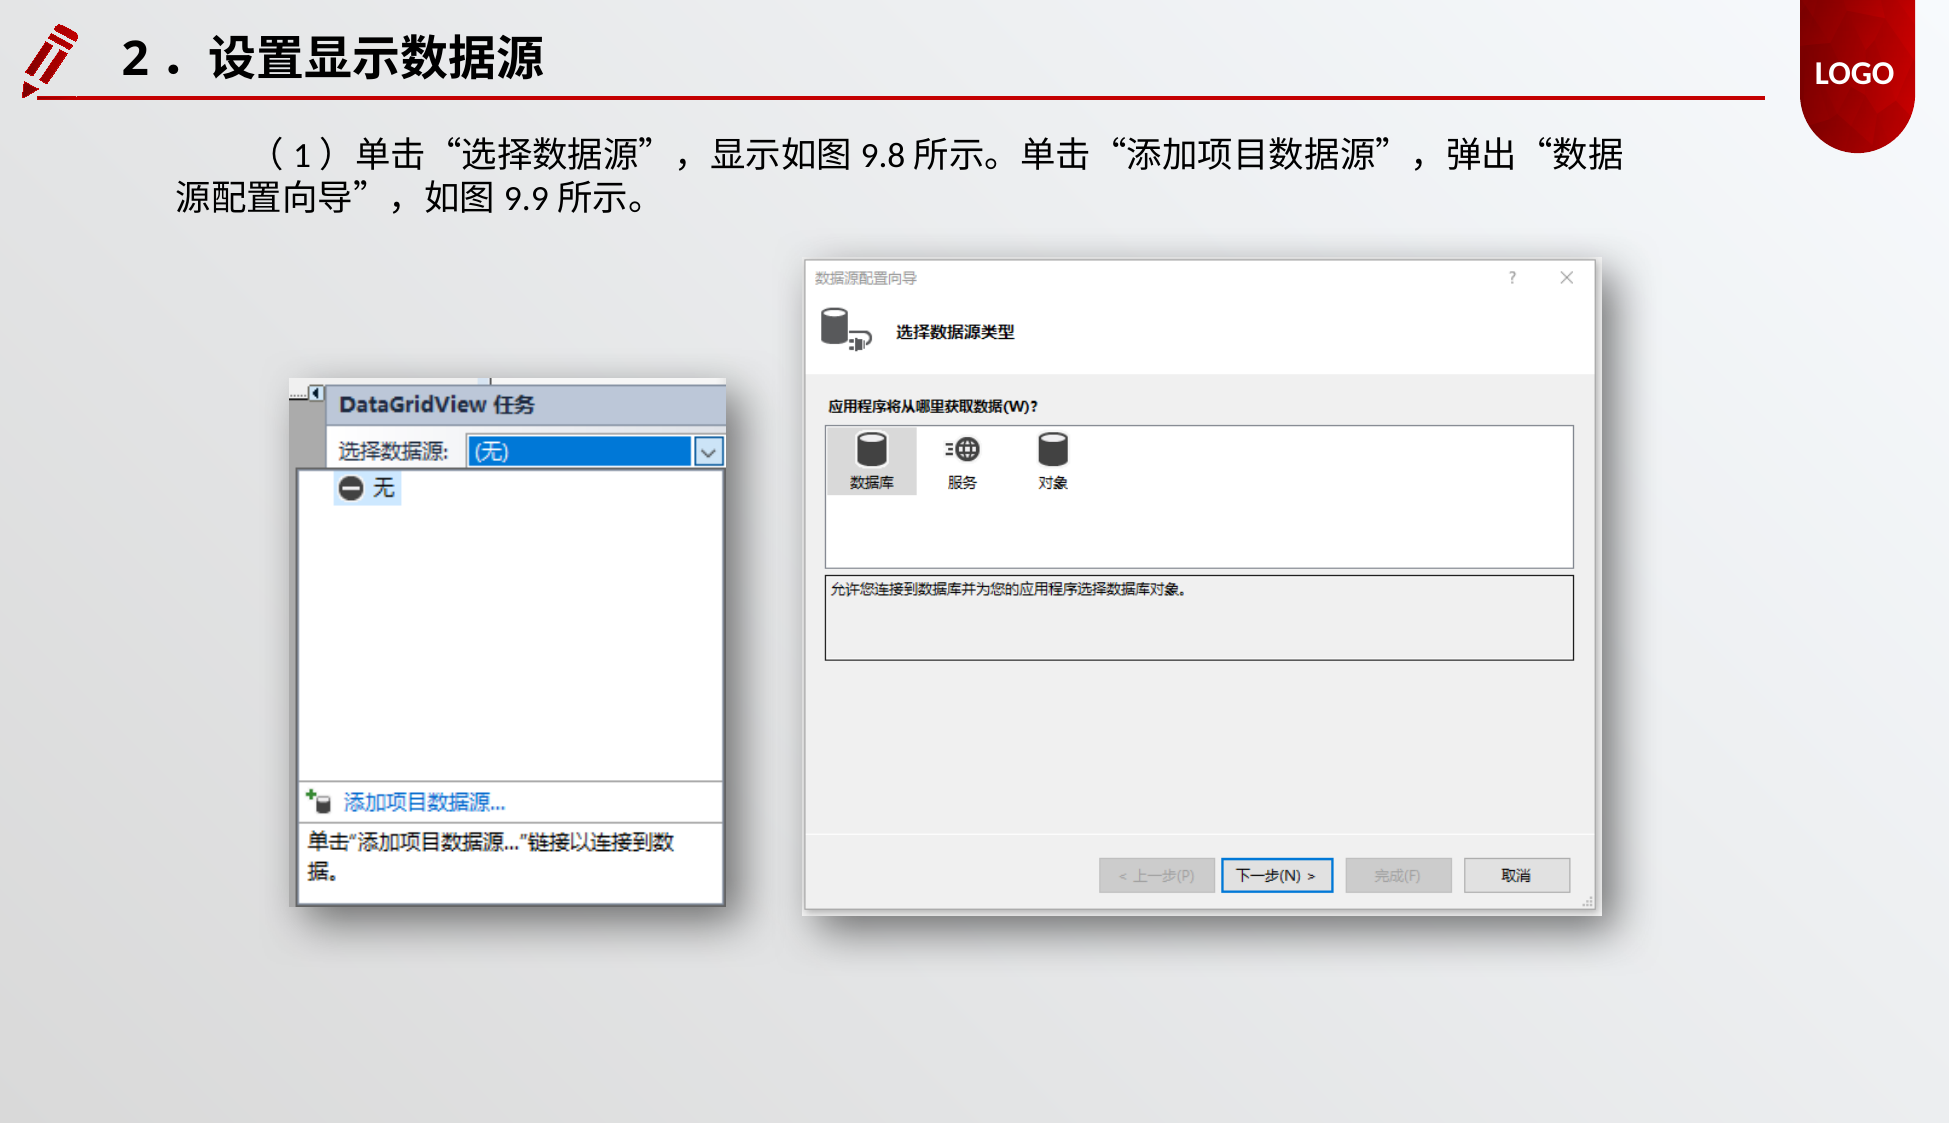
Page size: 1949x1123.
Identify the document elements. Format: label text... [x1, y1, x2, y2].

picture [1800, 75, 1916, 154]
picture [40, 75, 52, 83]
picture [802, 257, 1602, 916]
picture [22, 82, 37, 97]
text_box [0, 0, 1949, 75]
picture [1855, 75, 1866, 81]
picture [1876, 75, 1888, 81]
text_box 2．设置显示数据源 [101, 75, 1253, 95]
picture [289, 378, 726, 907]
text_box （1）单击“选择数据源”，显示如图9.8所示。单击“添加项目数据源”，弹出“数据源配置向导”，如图9.9所示。 [161, 124, 1642, 225]
picture [1833, 75, 1845, 81]
